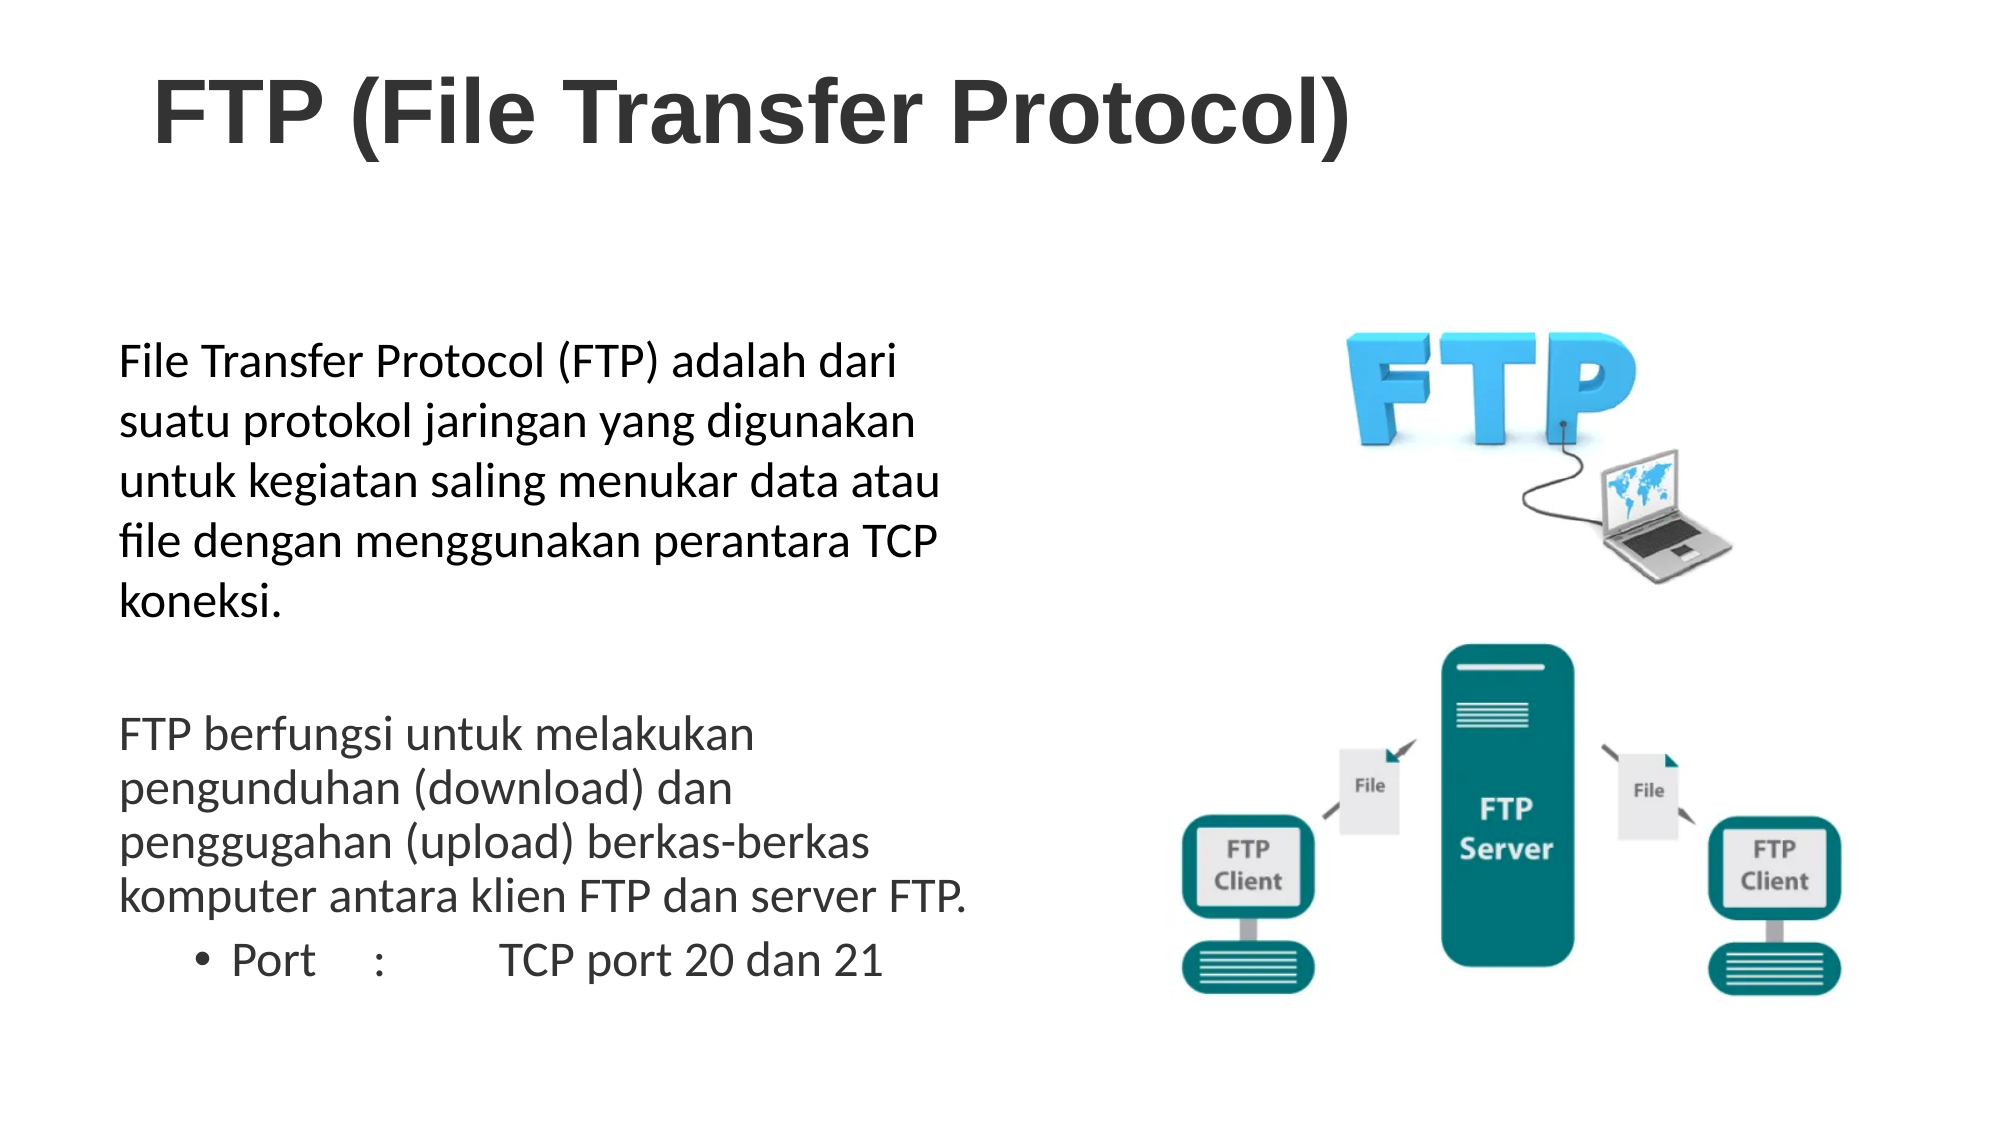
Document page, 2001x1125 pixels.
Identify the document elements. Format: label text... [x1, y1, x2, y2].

text_box File Transfer Protocol (FTP) adalah dari suatu protokol jaringan yang digunakan untuk kegiatan saling menukar data atau file dengan menggunakan perantara TCP koneksi. [103, 319, 1000, 635]
picture [1166, 638, 1863, 1020]
list FTP berfungsi untuk melakukan pengunduhan (download) dan penggugahan (upload) berkas-berkas komputer antara klien FTP dan server FTP. Port : TCP port 20 dan 21 [103, 699, 1000, 996]
title FTP (File Transfer Protocol) [137, 59, 1863, 278]
picture [1336, 324, 1749, 591]
